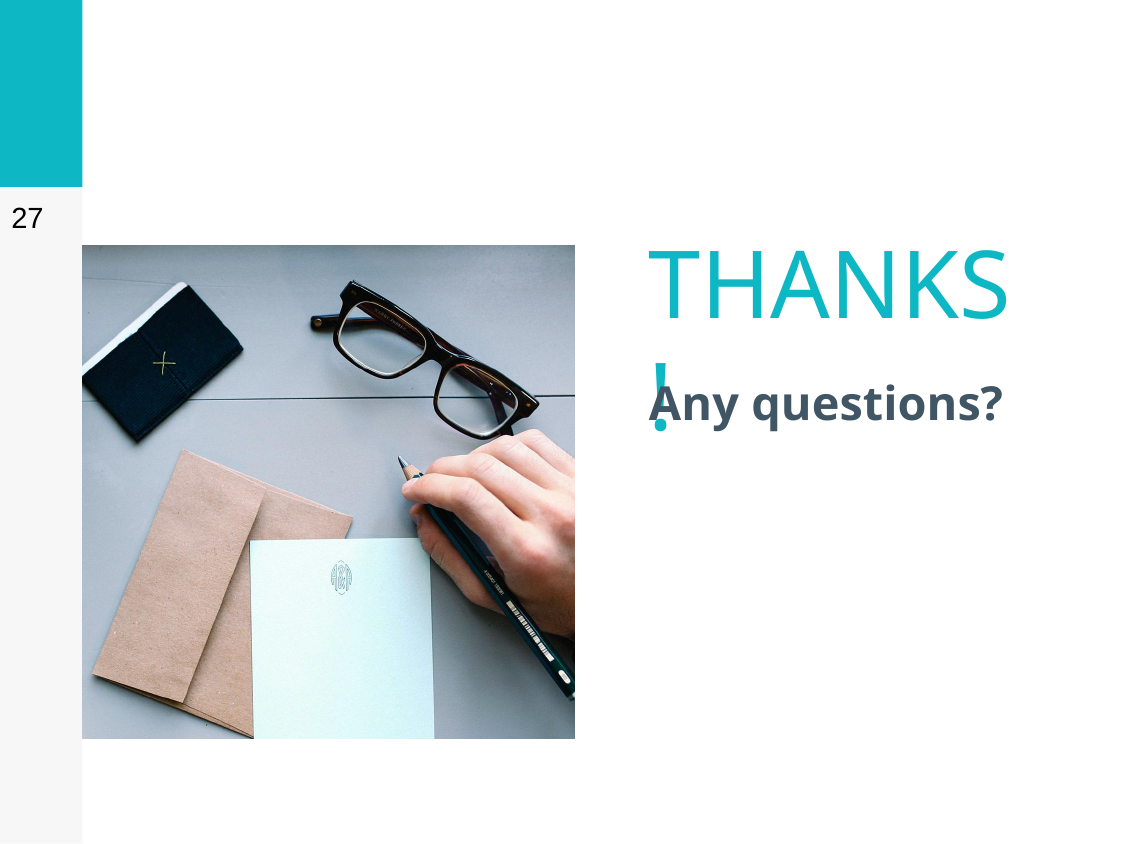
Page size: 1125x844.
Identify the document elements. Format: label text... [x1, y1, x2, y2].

picture [82, 245, 576, 739]
list Any questions? [637, 362, 1054, 674]
slide_number 27 [0, 105, 83, 246]
title THANKS! [637, 213, 1031, 354]
